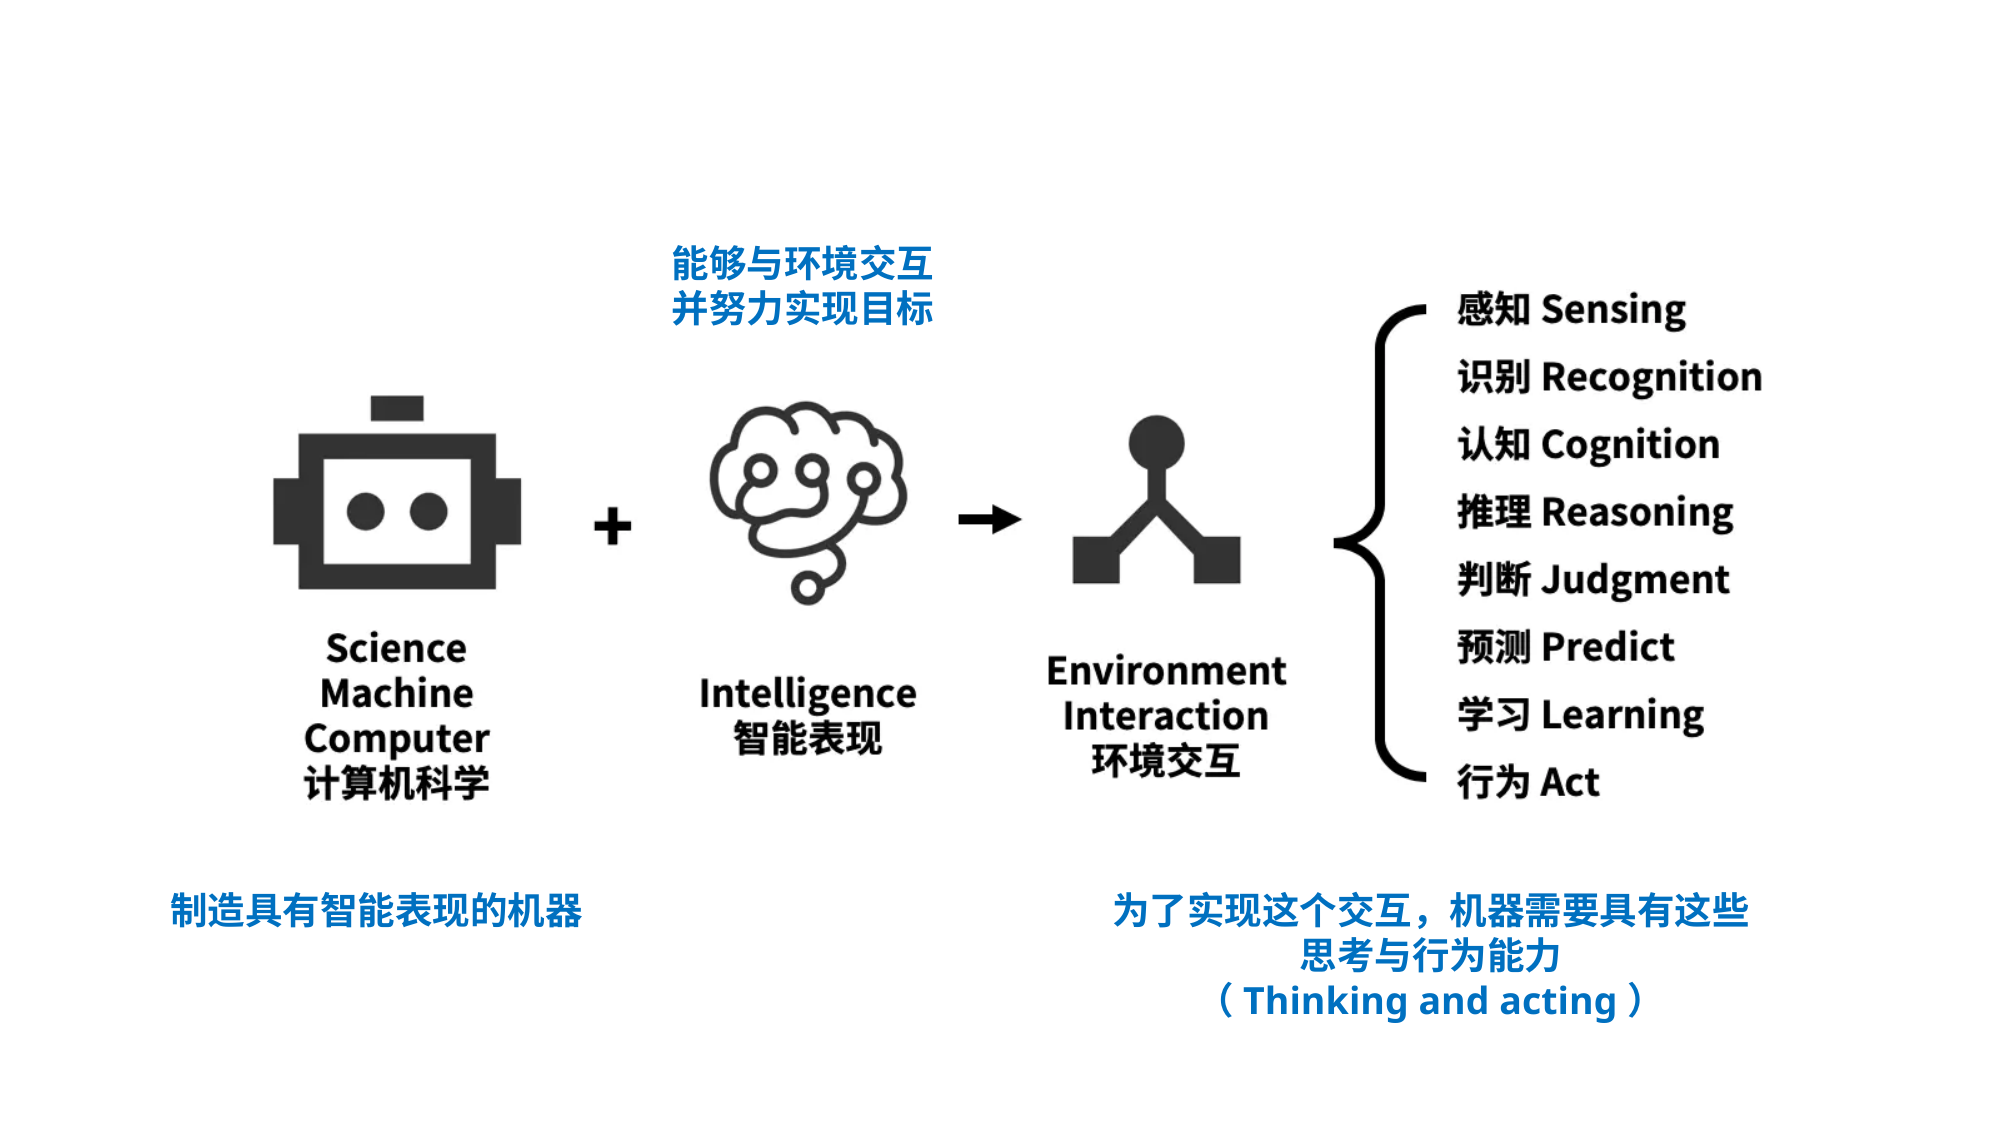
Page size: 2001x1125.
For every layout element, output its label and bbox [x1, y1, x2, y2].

text_box [5, 4, 1994, 1121]
